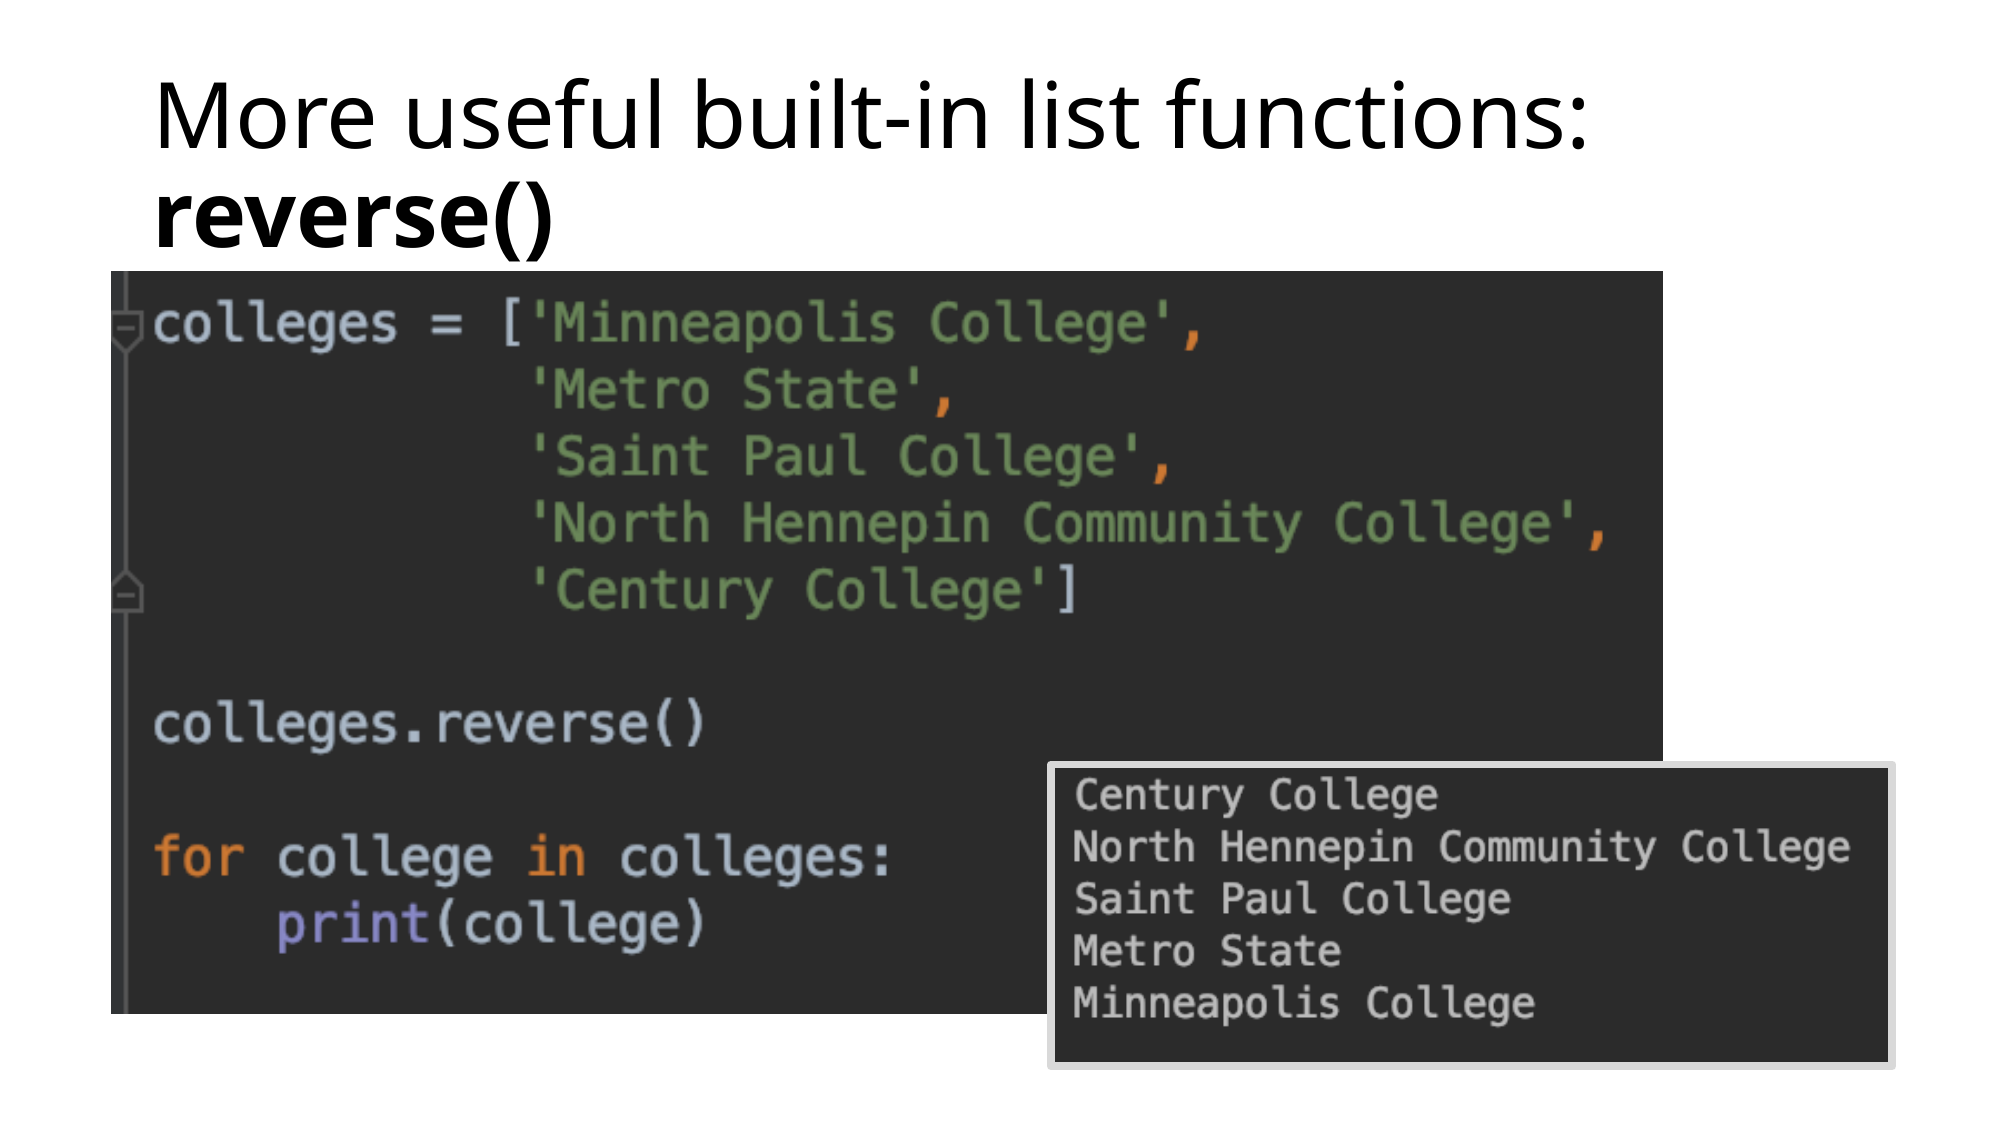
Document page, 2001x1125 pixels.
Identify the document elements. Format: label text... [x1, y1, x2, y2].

title More useful built-in list functions: reverse() [137, 59, 1863, 278]
picture [111, 271, 1889, 1063]
